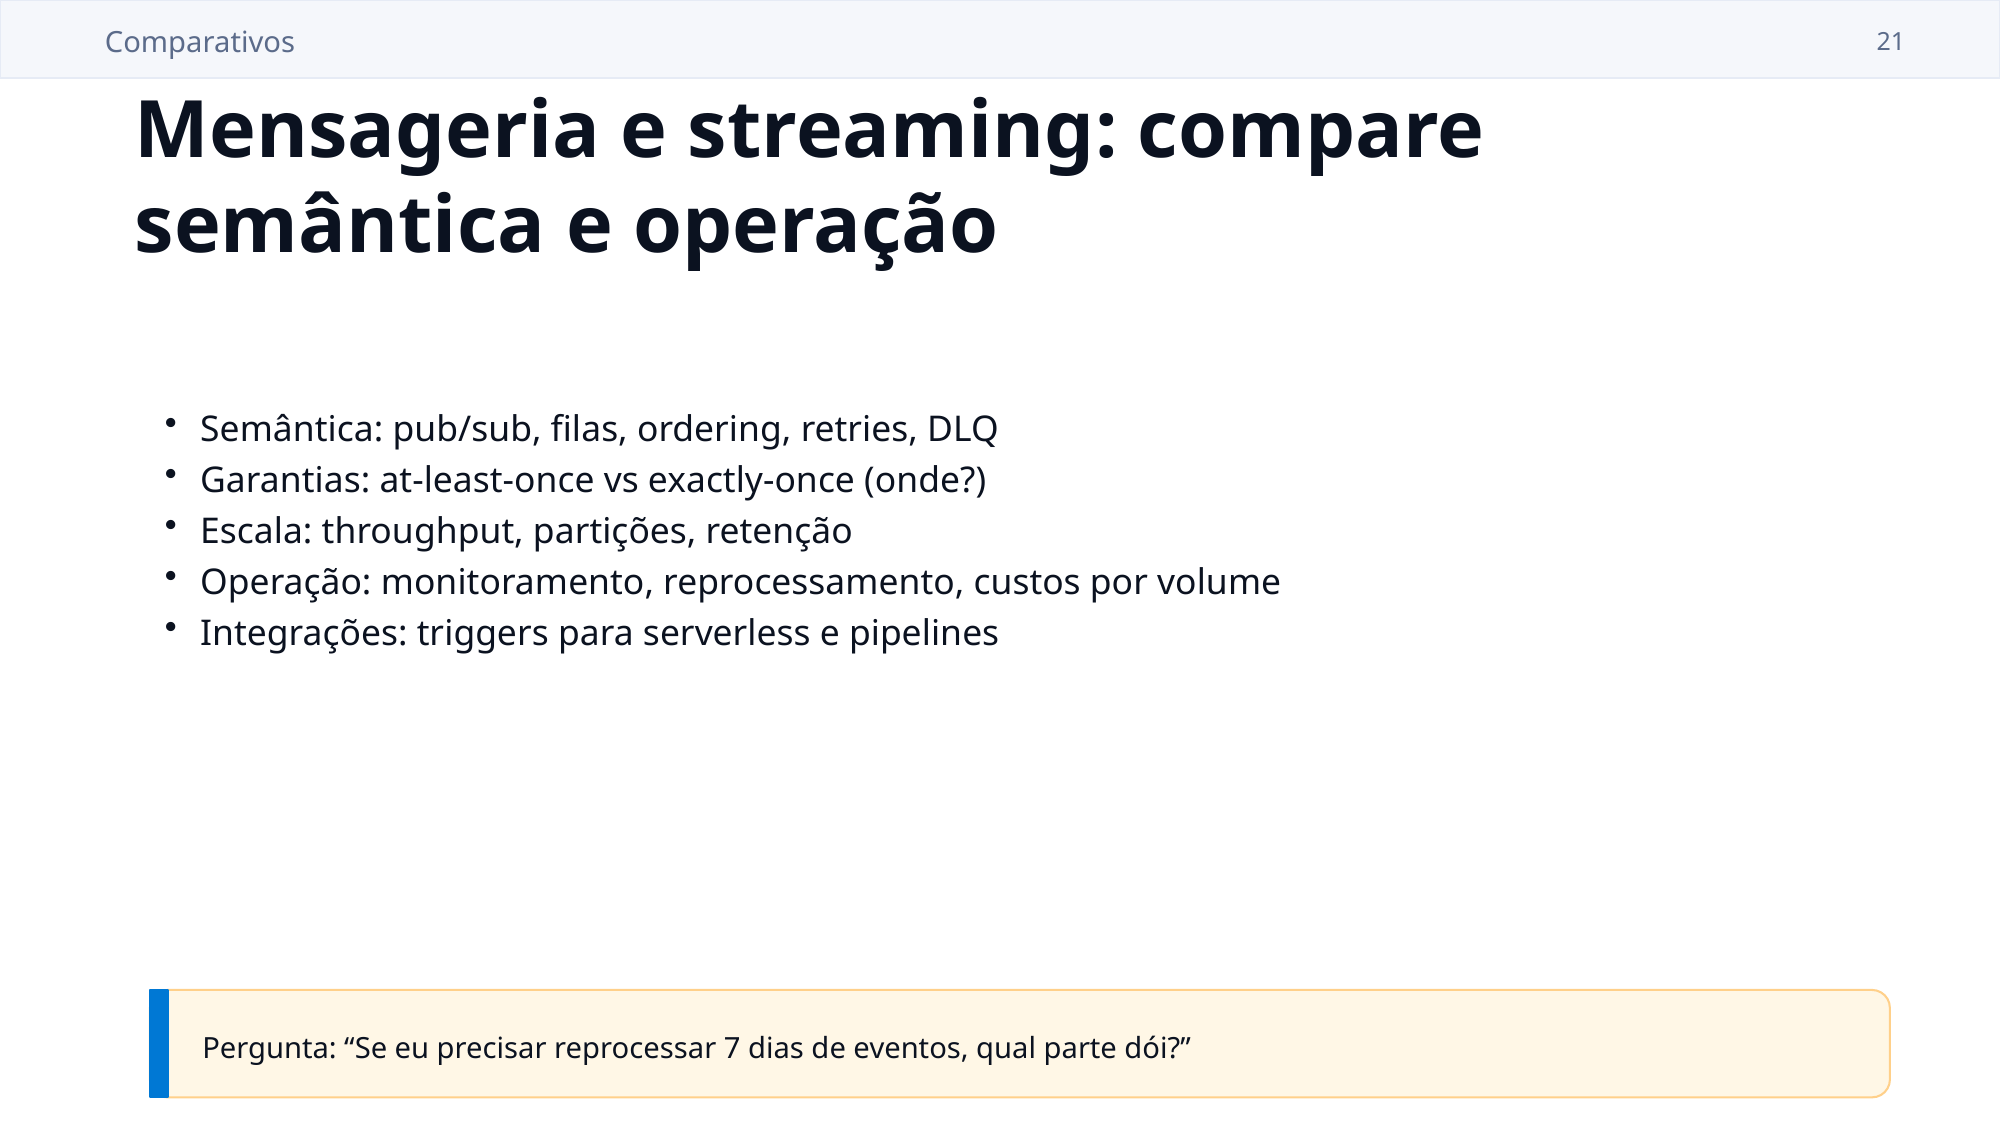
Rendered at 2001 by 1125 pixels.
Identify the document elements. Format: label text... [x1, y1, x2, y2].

text_box Pergunta: “Se eu precisar reprocessar 7 dias de eventos, qual parte dói?” [187, 1007, 1875, 1086]
text_box 21 [1574, 17, 1920, 63]
text_box [150, 989, 168, 1098]
text_box Mensageria e streaming: compare semântica e operação [119, 116, 1875, 230]
text_box [168, 989, 1890, 1098]
text_box Semântica: pub/sub, filas, ordering, retries, DLQ Garantias: at-least-once vs exactly-once (onde?) Escala: throughput, partições, retenção Operação: monitoramento, reprocessamento, custos por volume Integrações: triggers para serverless e pipelines [149, 389, 1890, 826]
text_box [0, 0, 2000, 78]
text_box Comparativos [89, 17, 1515, 63]
